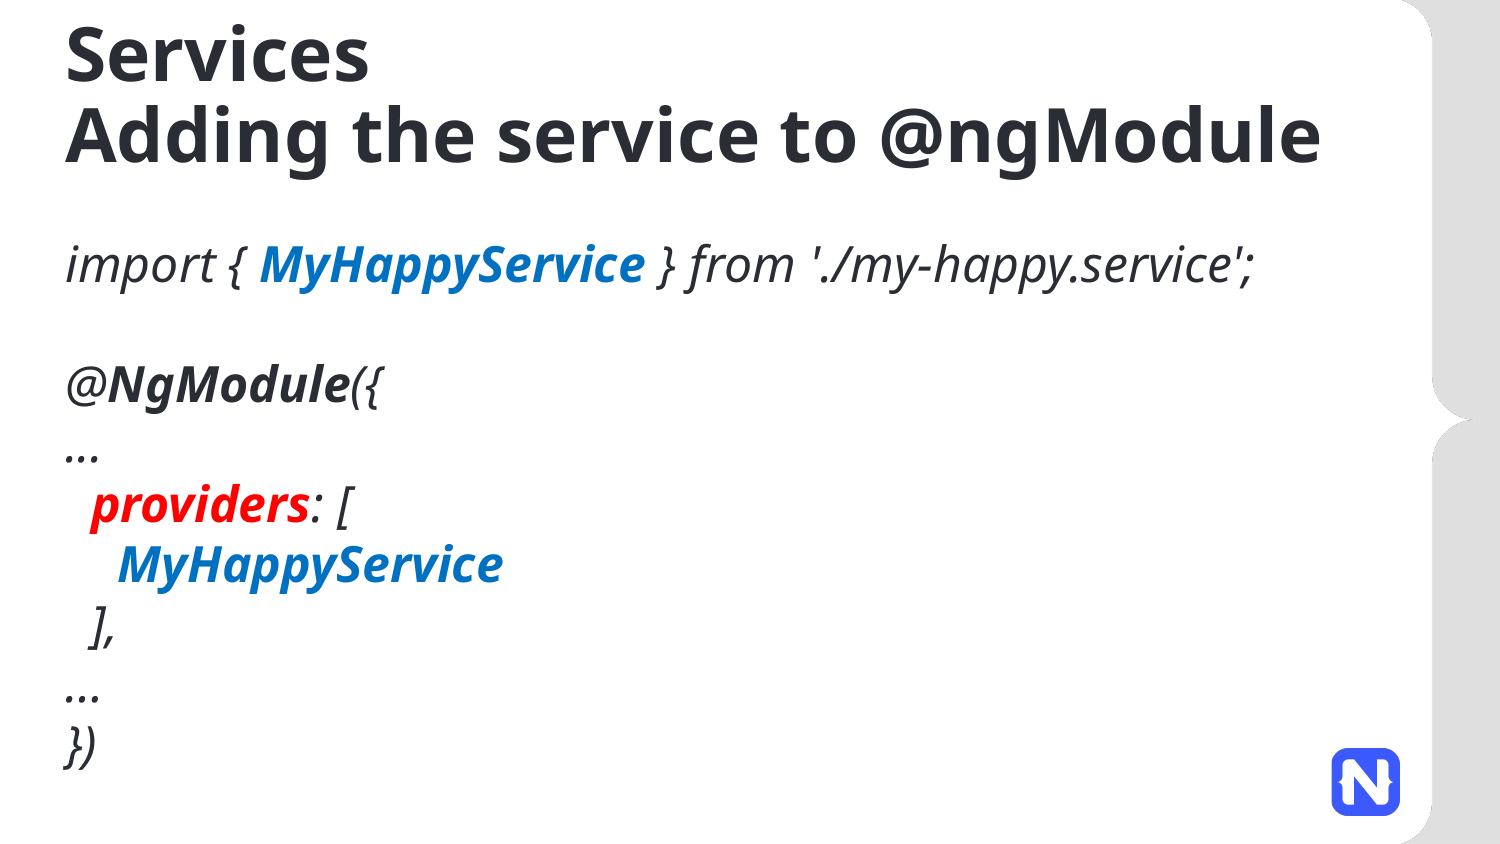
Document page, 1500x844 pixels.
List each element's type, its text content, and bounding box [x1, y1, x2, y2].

picture [1331, 0, 1500, 844]
title Services Adding the service to @ngModule [53, 64, 1449, 132]
list import { MyHappyService } from './my-happy.service'; @NgModule({ ... providers: [ MyHappyService ], … }) [53, 221, 1449, 658]
